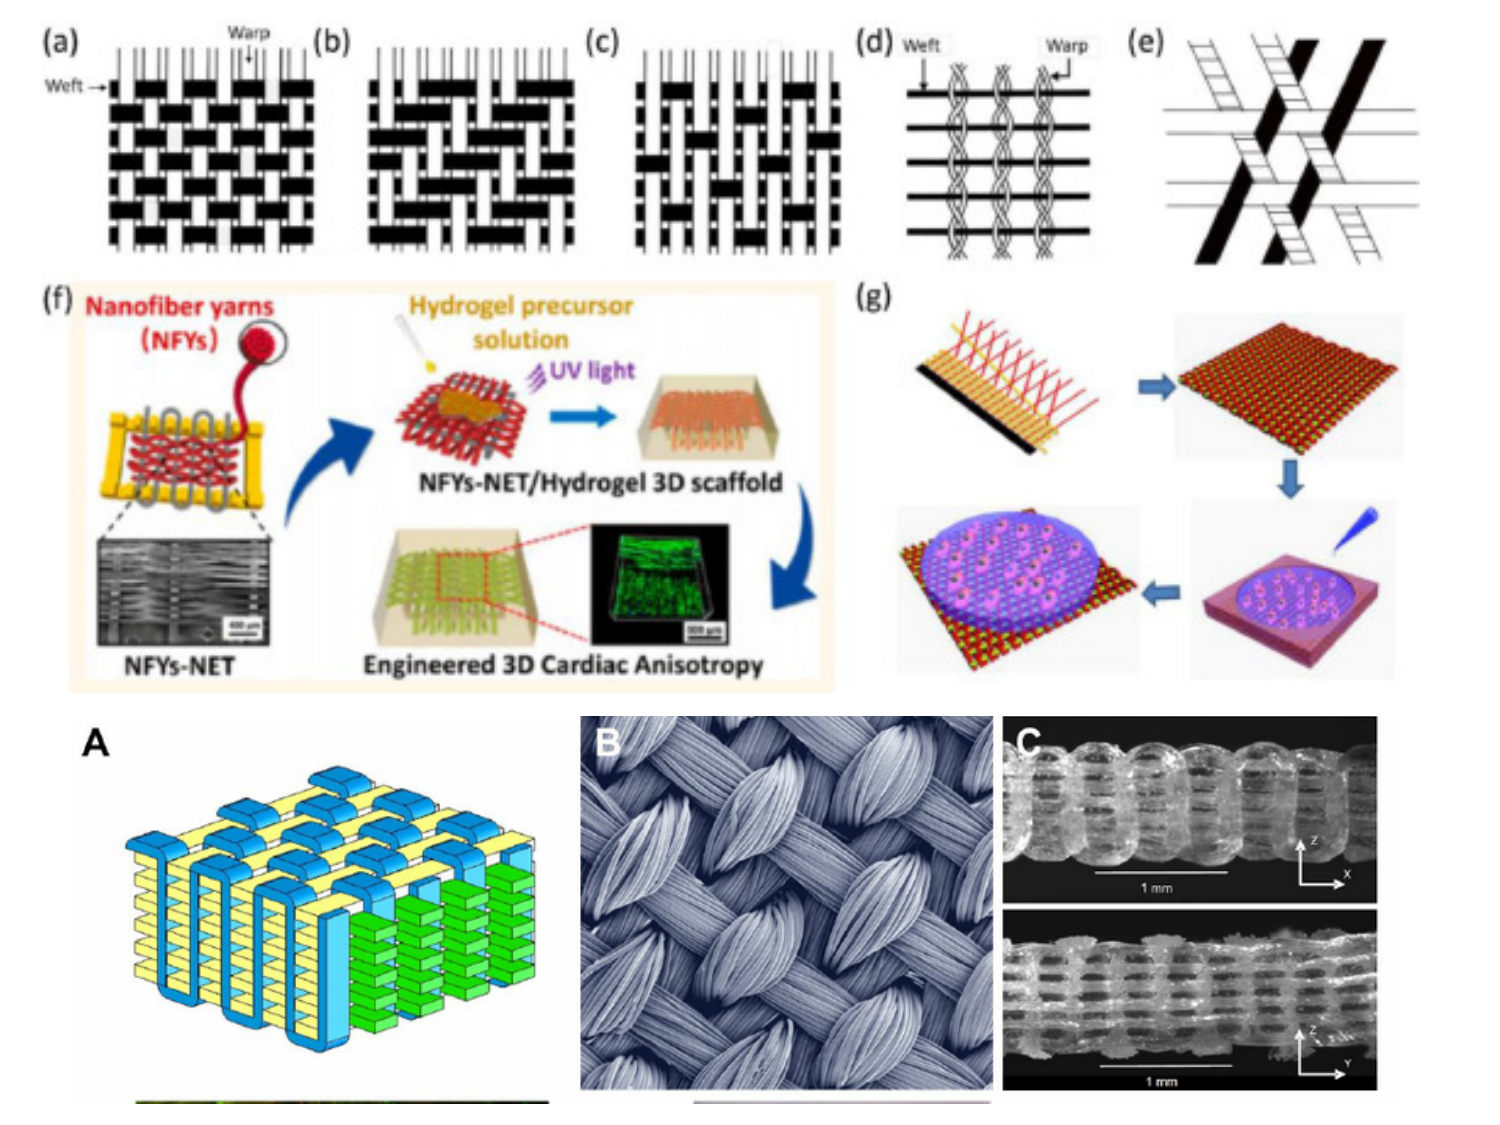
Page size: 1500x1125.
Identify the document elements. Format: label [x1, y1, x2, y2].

picture [40, 18, 1420, 693]
picture [71, 715, 1400, 1104]
